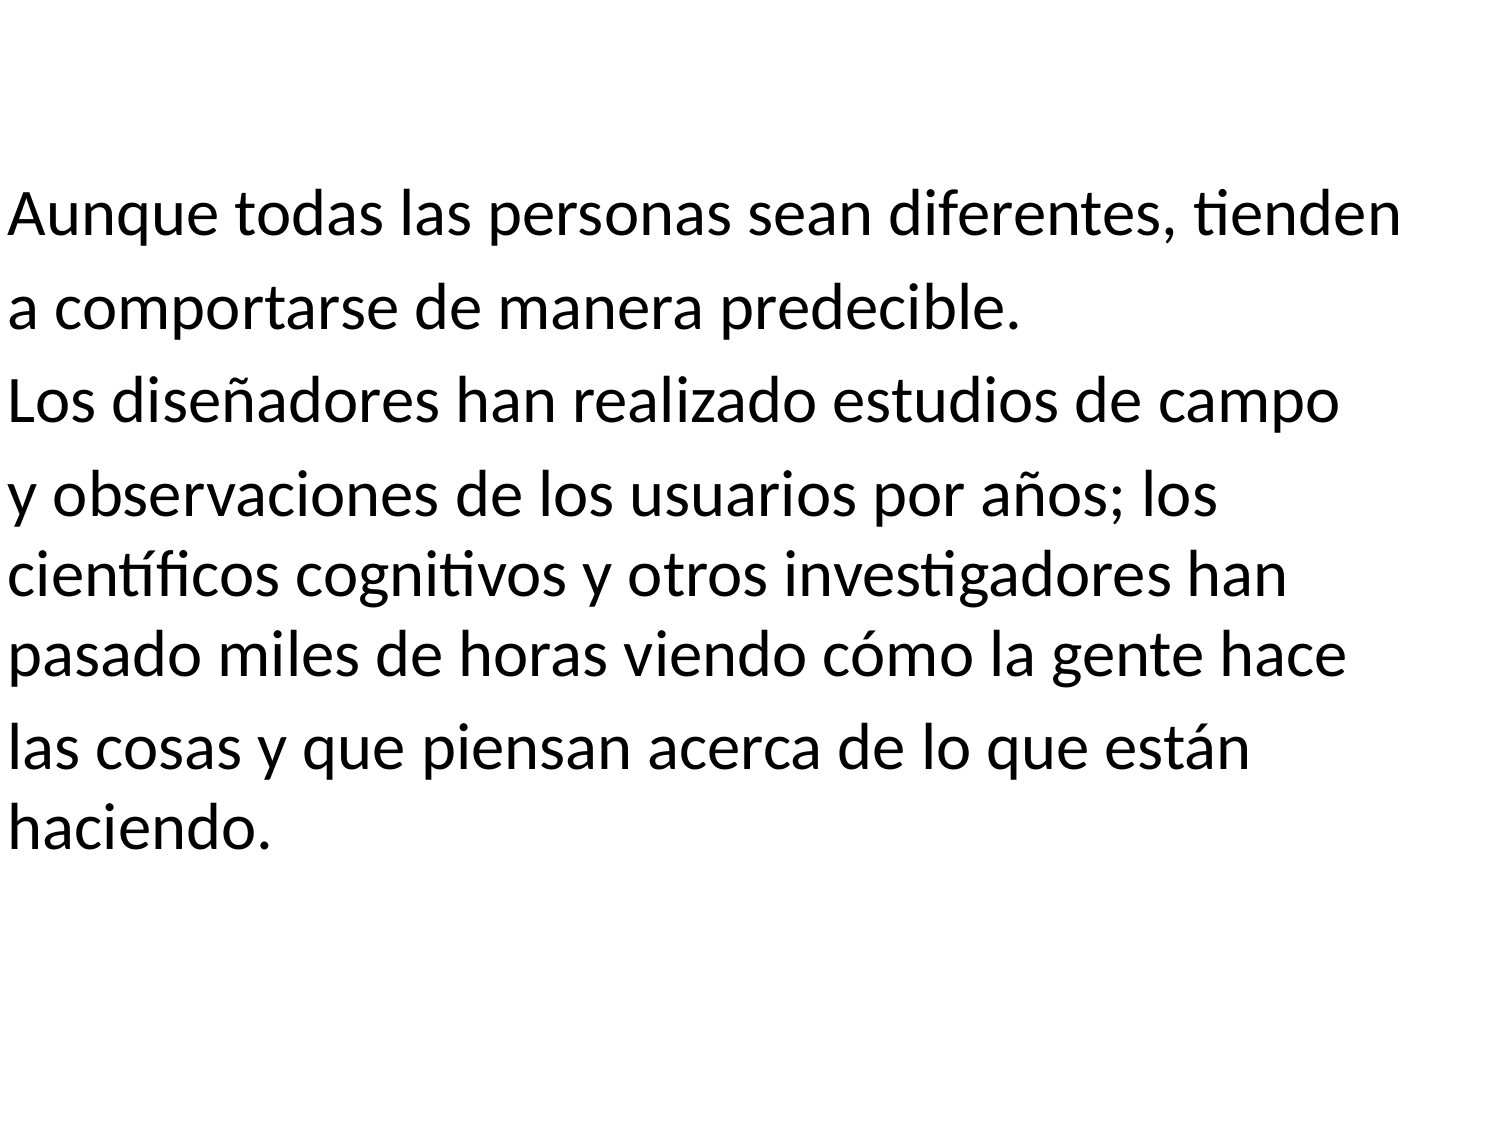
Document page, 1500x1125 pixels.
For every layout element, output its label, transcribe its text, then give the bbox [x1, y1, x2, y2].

list Aunque todas las personas sean diferentes, tienden a comportarse de manera predecible. Los diseñadores han realizado estudios de campo y observaciones de los usuarios por años; los científicos cognitivos y otros investigadores han pasado miles de horas viendo cómo la gente hace las cosas y que piensan acerca de lo que están haciendo. [0, 0, 1499, 1125]
